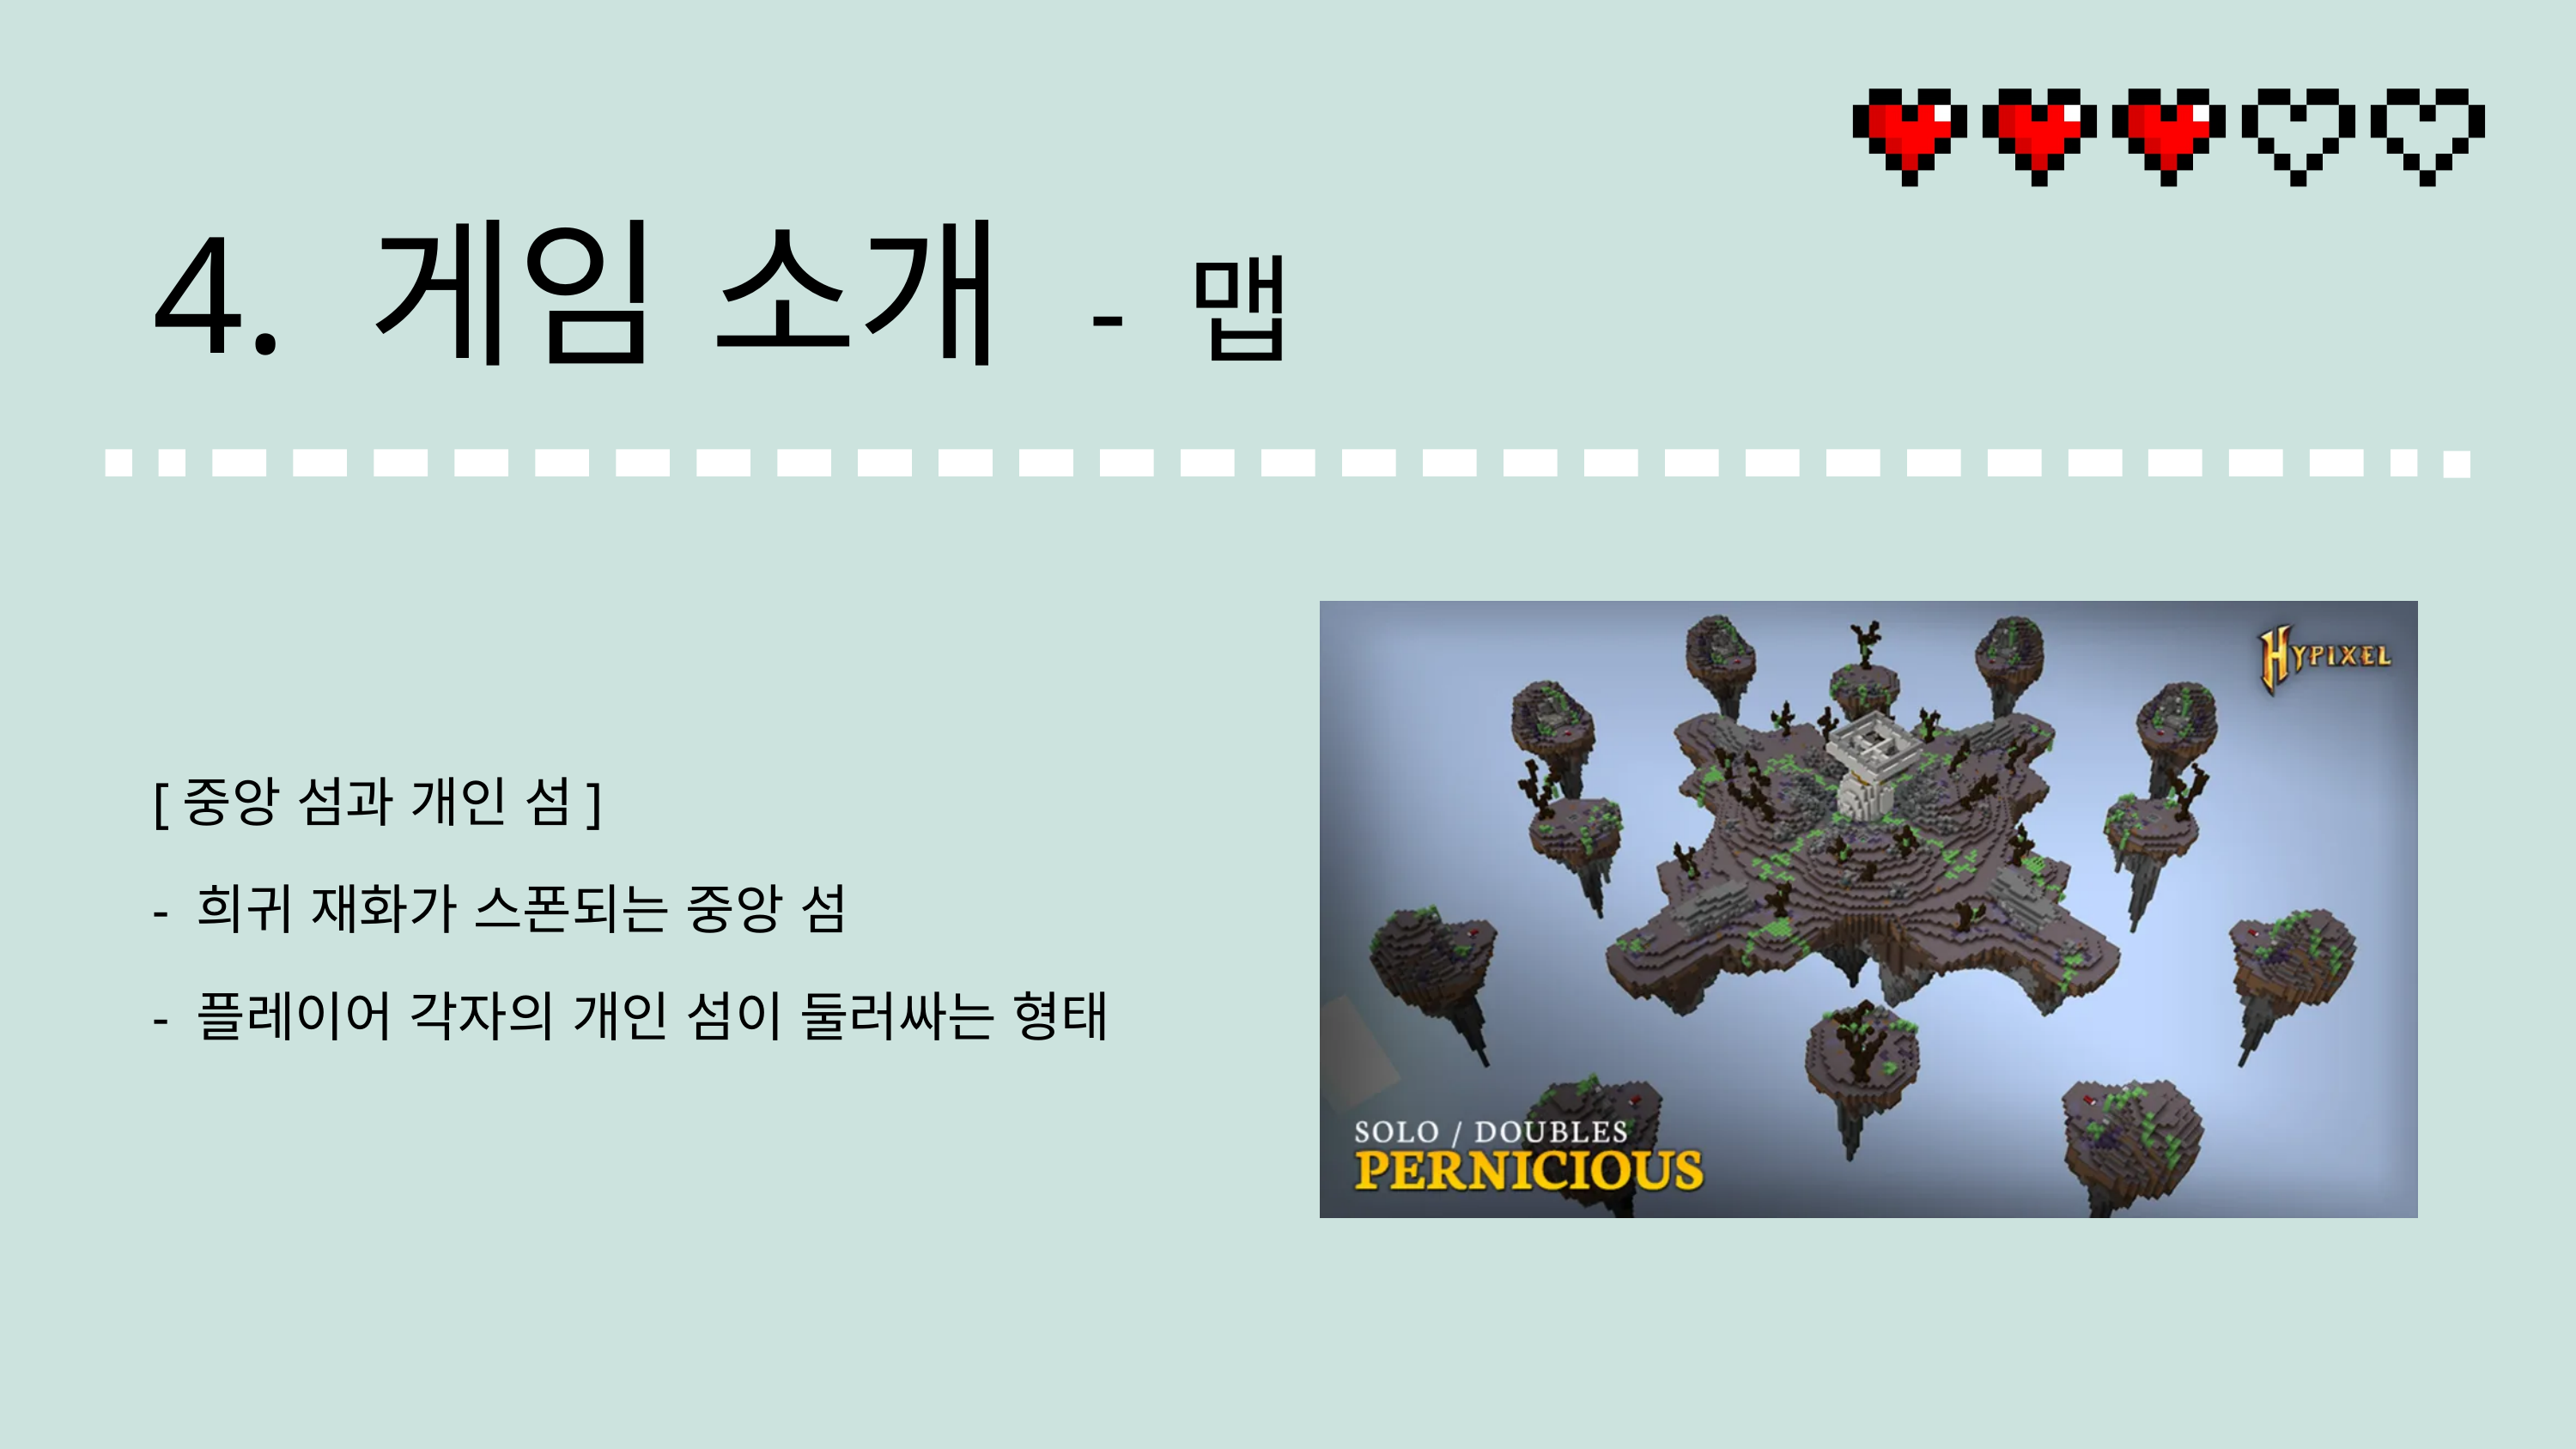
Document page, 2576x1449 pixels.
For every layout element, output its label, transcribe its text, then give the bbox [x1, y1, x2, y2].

text_box [중앙 섬과 개인 섬] - 희귀 재화가 스폰되는 중앙 섬 - 플레이어 각자의 개인 섬이 둘러싸는 형태 [139, 761, 1198, 1054]
picture [1320, 601, 2418, 1218]
picture [1844, 72, 2493, 203]
text_box 4. 게임 소개 - 맵 [139, 186, 1375, 392]
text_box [105, 449, 2471, 478]
